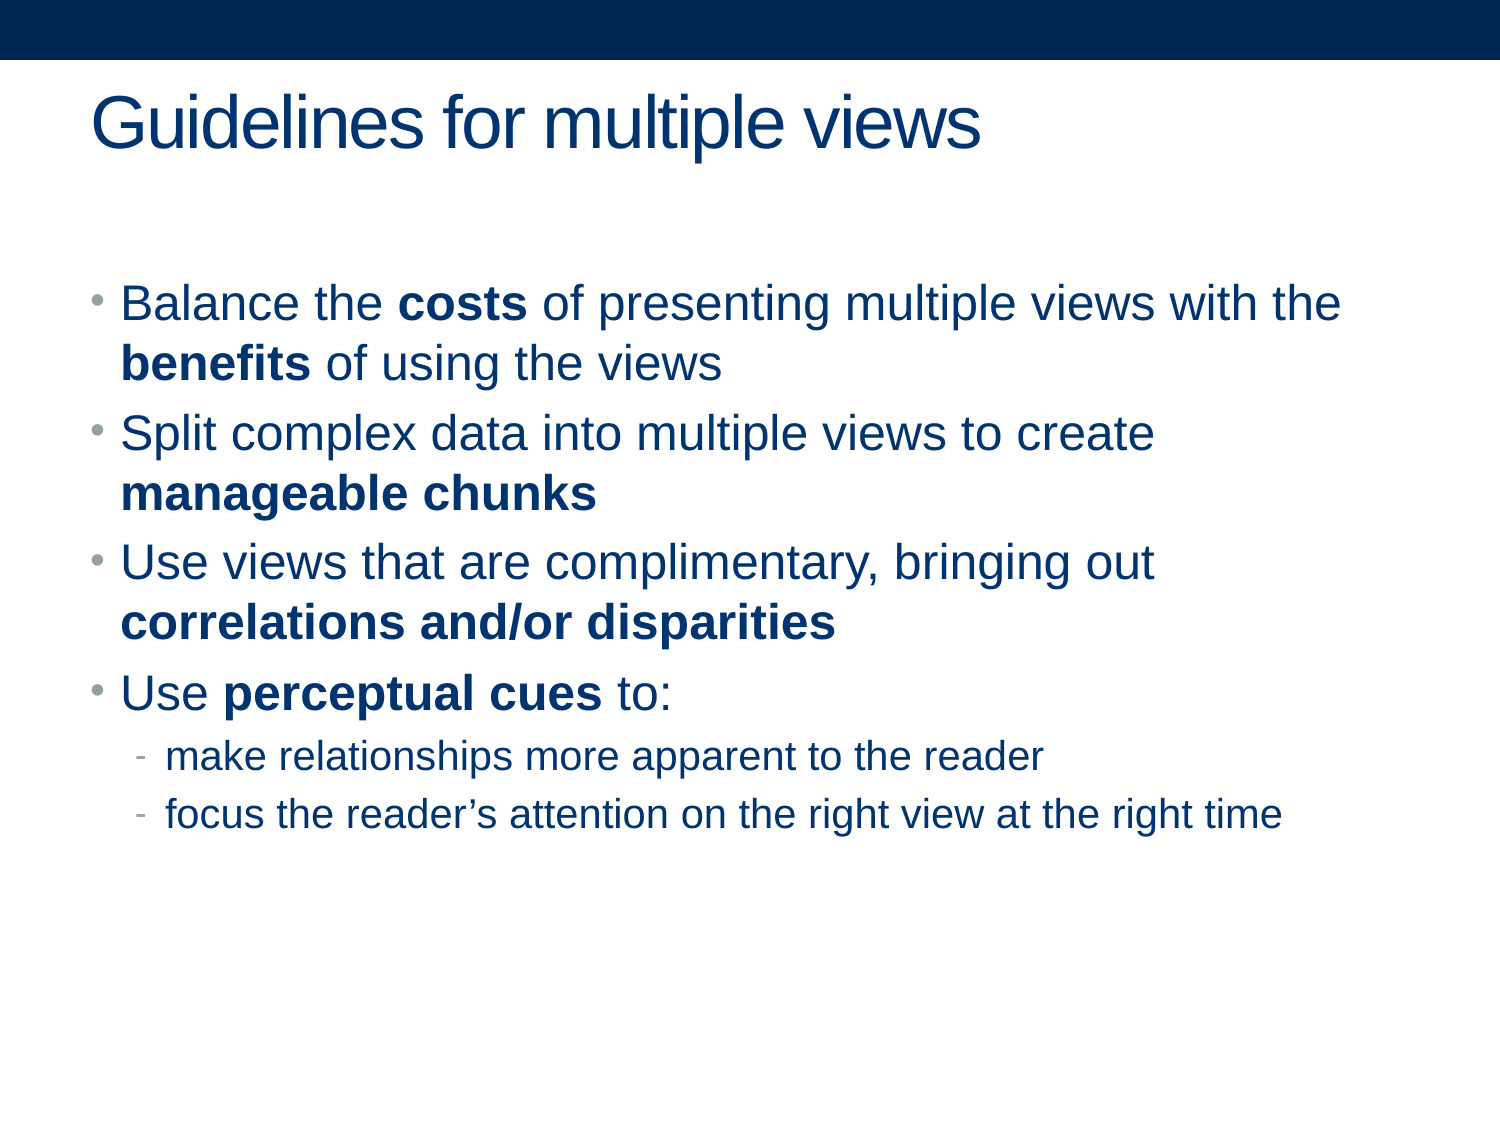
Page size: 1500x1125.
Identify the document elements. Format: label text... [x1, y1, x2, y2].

list Balance the costs of presenting multiple views with the benefits of using the views Split complex data into multiple views to create manageable chunks Use views that are complimentary, bringing out correlations and/or disparities Use perceptual cues to: make relationships more apparent to the reader focus the reader’s attention on the right view at the right time [75, 262, 1425, 1063]
title Guidelines for multiple views [75, 37, 1425, 200]
